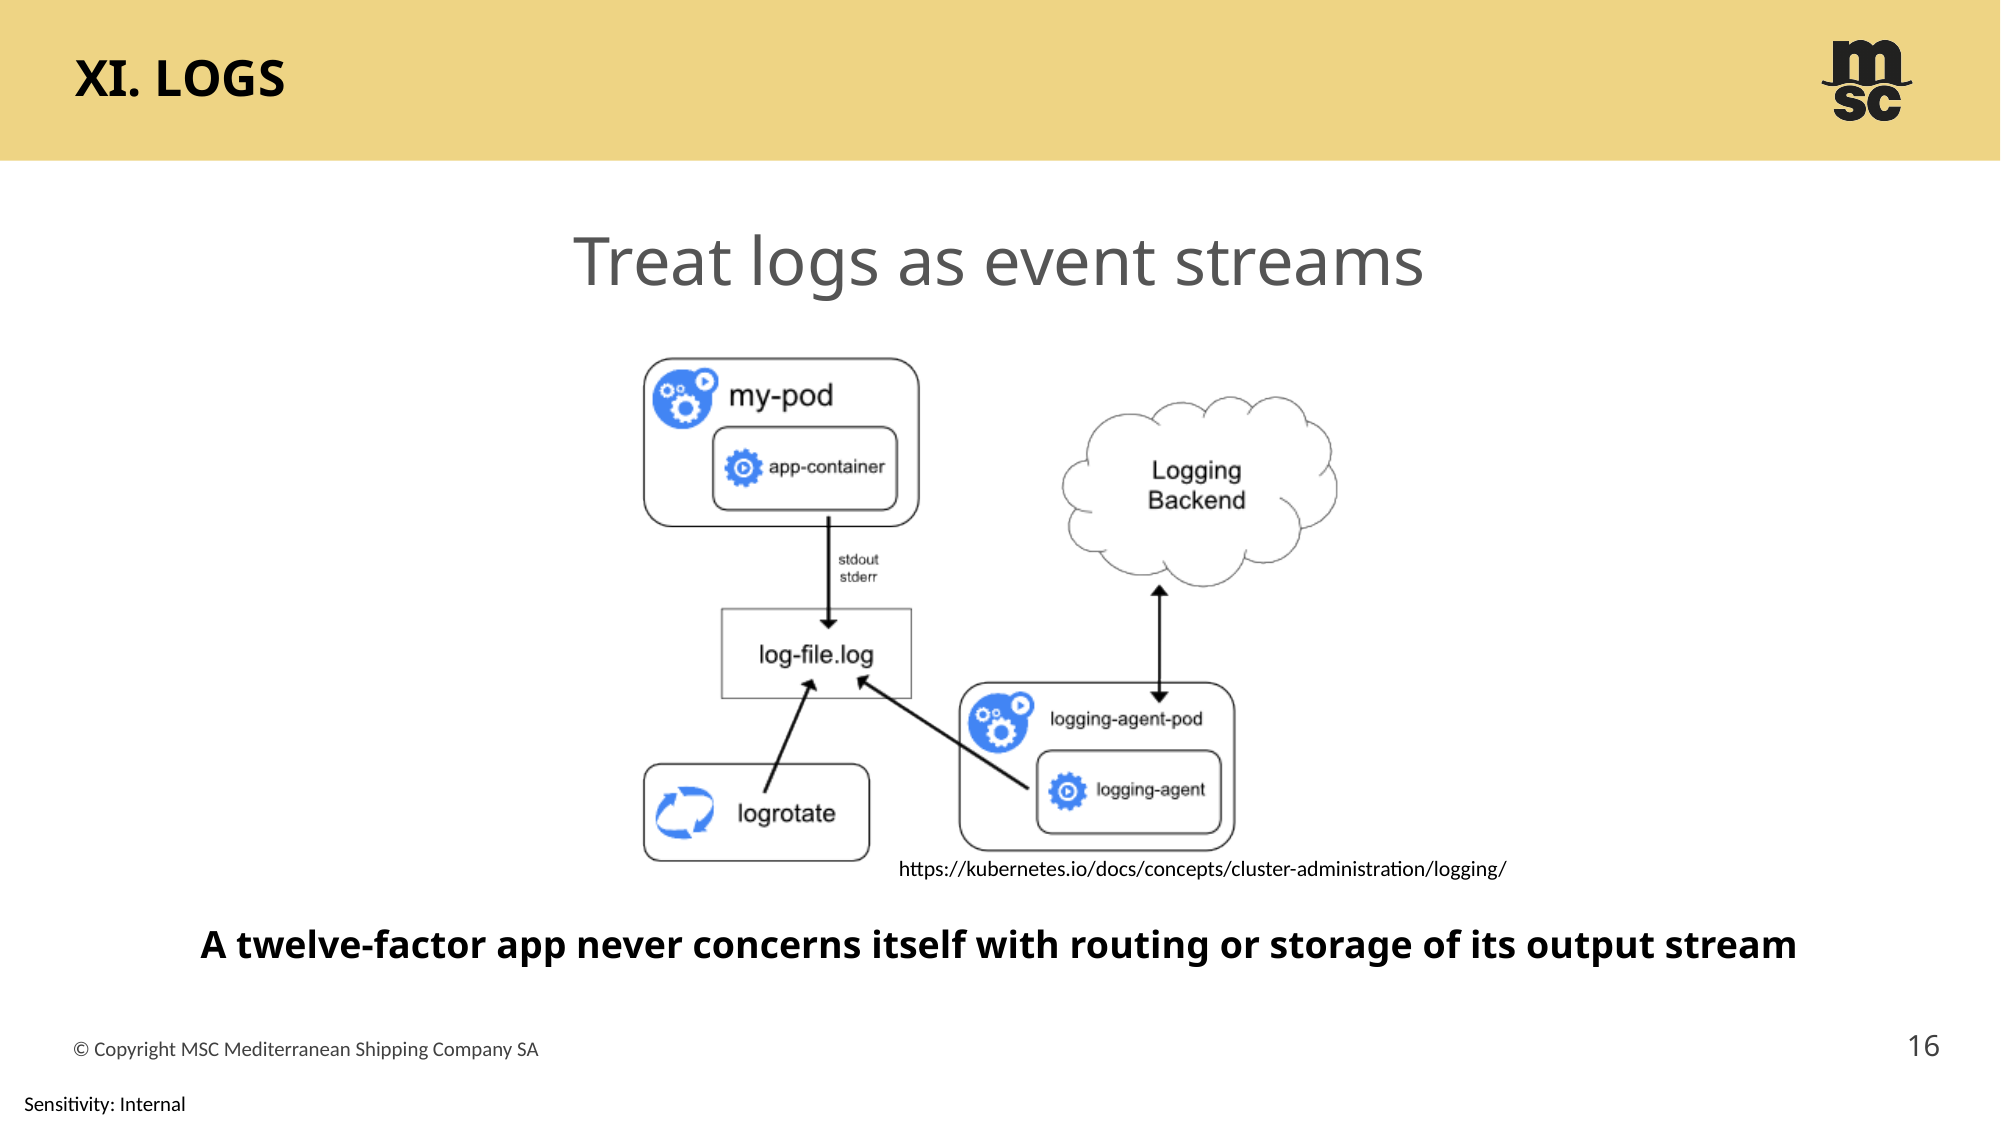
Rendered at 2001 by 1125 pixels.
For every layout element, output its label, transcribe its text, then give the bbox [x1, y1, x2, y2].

picture [581, 337, 1363, 884]
footer © Copyright MSC Mediterranean Shipping Company SA [57, 1027, 663, 1079]
text_box https://kubernetes.io/docs/concepts/cluster-administration/logging/ [884, 847, 1572, 889]
text_box A twelve-factor app never concerns itself with routing or storage of its output stream [72, 913, 1928, 974]
title XI. Logs [75, 6, 1474, 155]
text_box Treat logs as event streams [0, 210, 2000, 306]
slide_number 16 [1879, 1019, 1956, 1070]
picture [1797, 5, 1937, 157]
